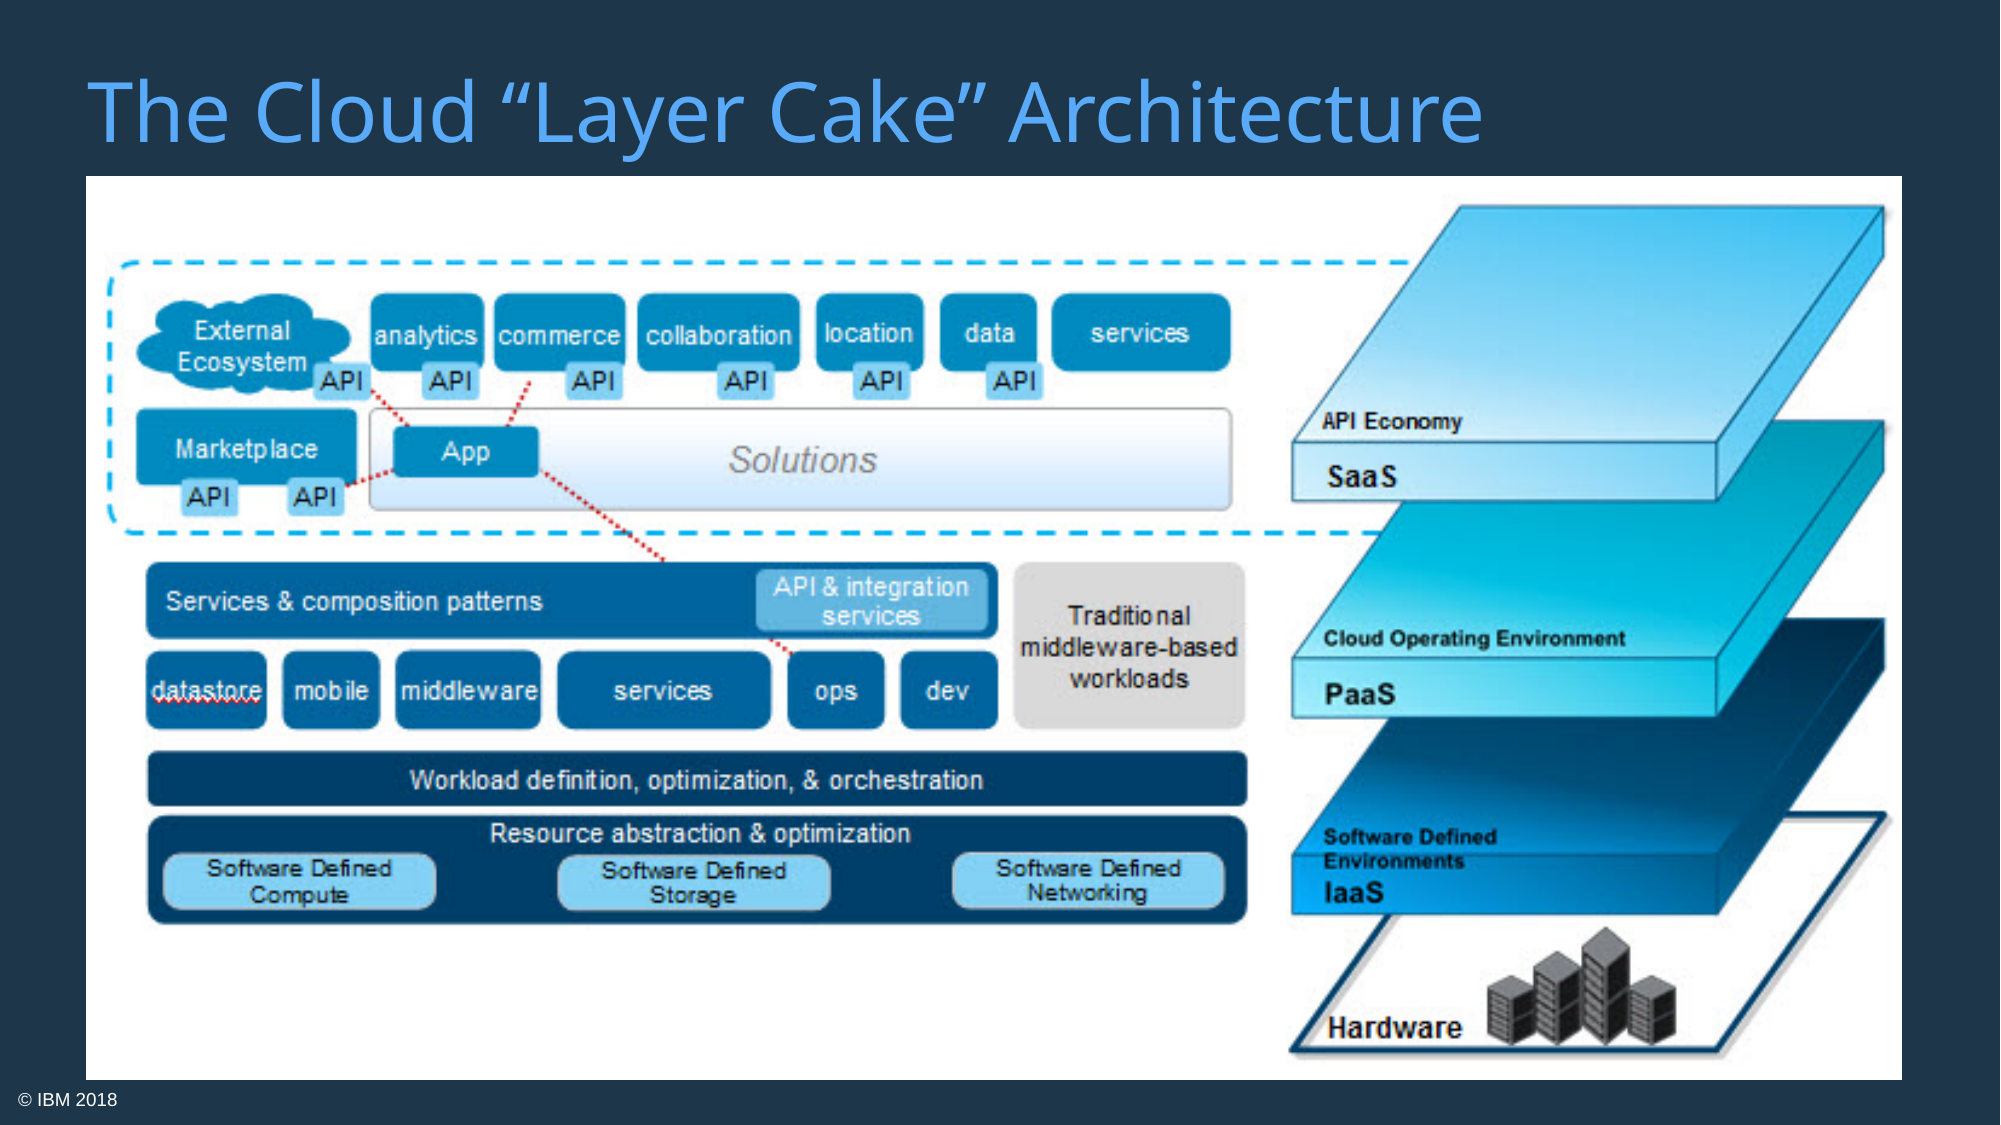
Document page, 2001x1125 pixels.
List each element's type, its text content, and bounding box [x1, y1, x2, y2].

title The Cloud “Layer Cake” Architecture [86, 59, 1956, 260]
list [86, 176, 1903, 1080]
